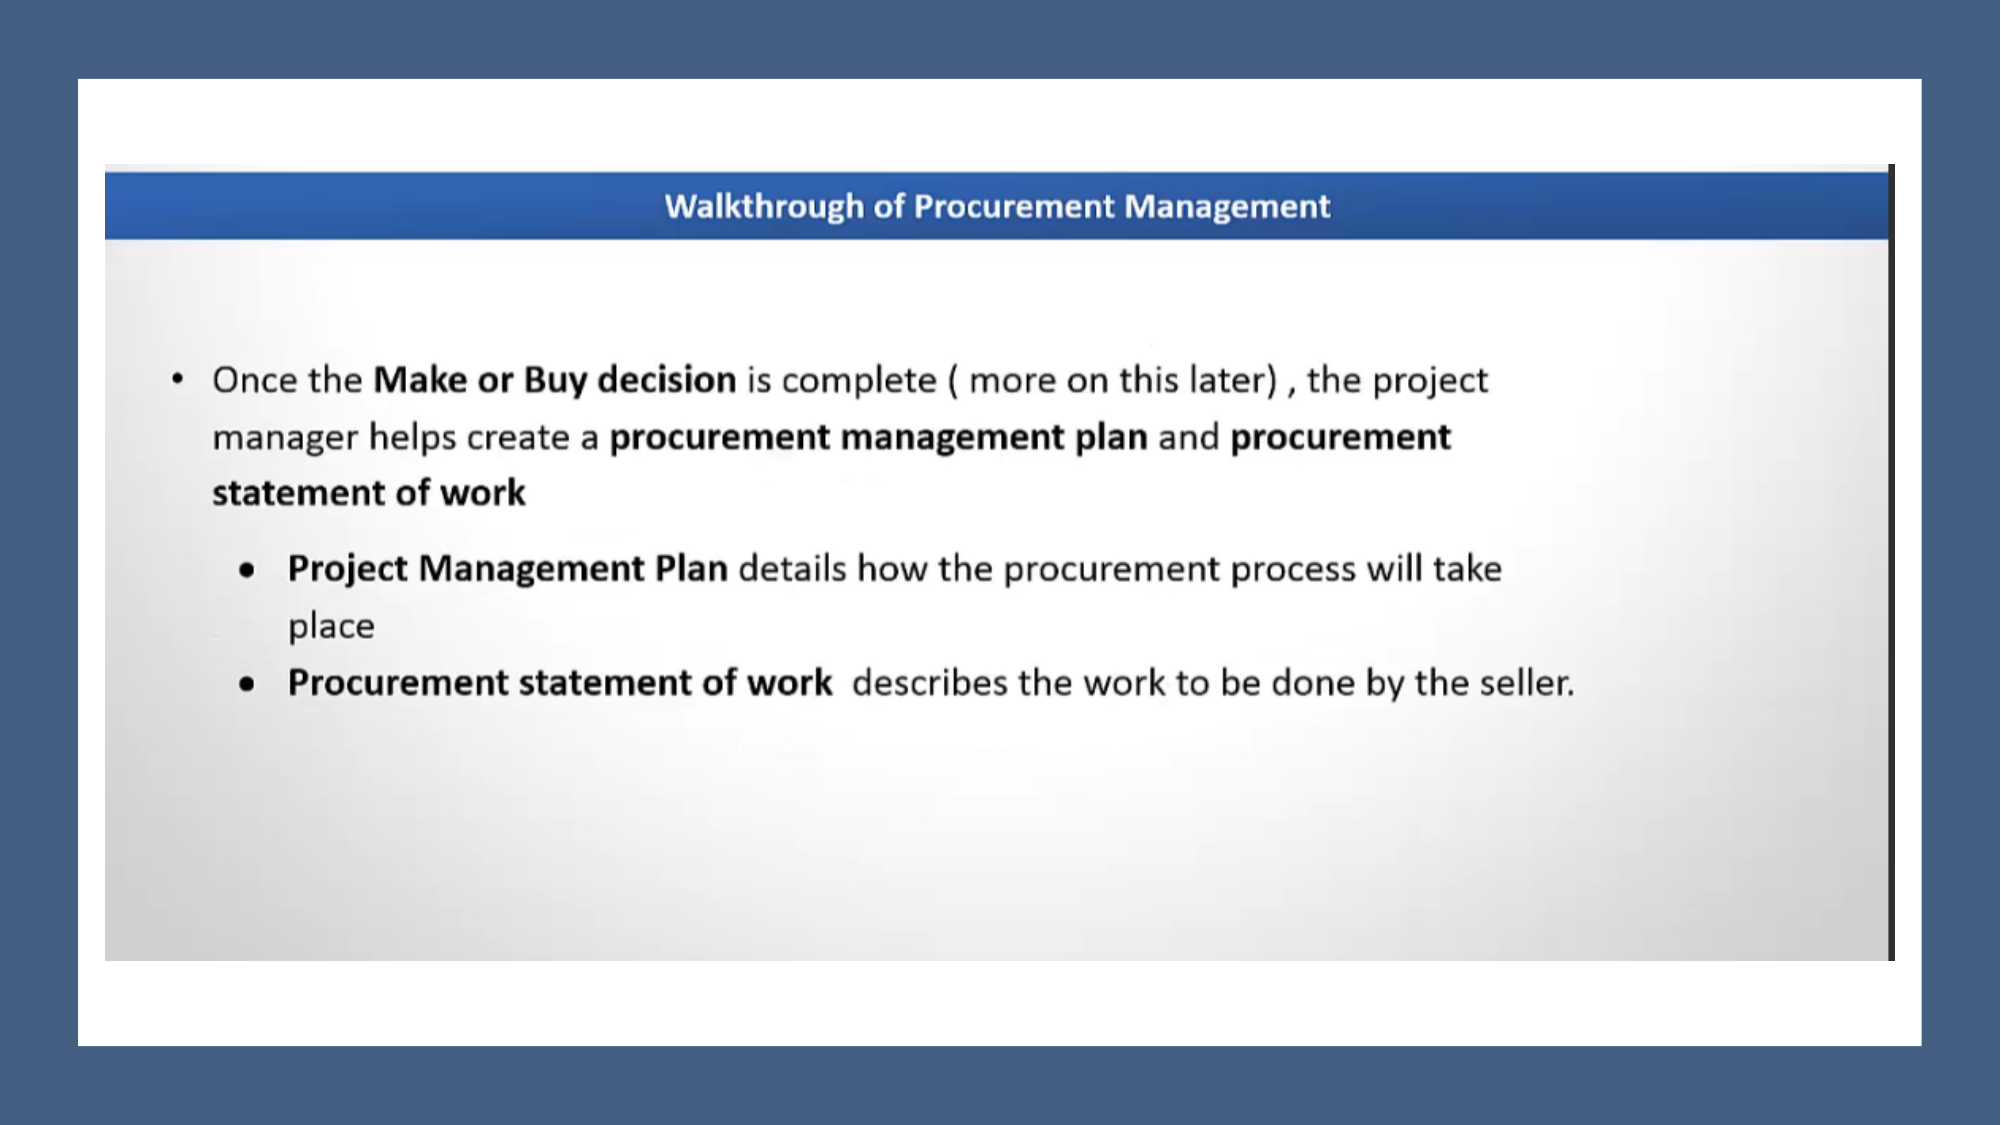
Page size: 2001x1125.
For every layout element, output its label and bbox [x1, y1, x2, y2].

list [104, 163, 1895, 961]
text_box [77, 77, 1923, 1048]
text_box [0, 0, 2000, 1125]
